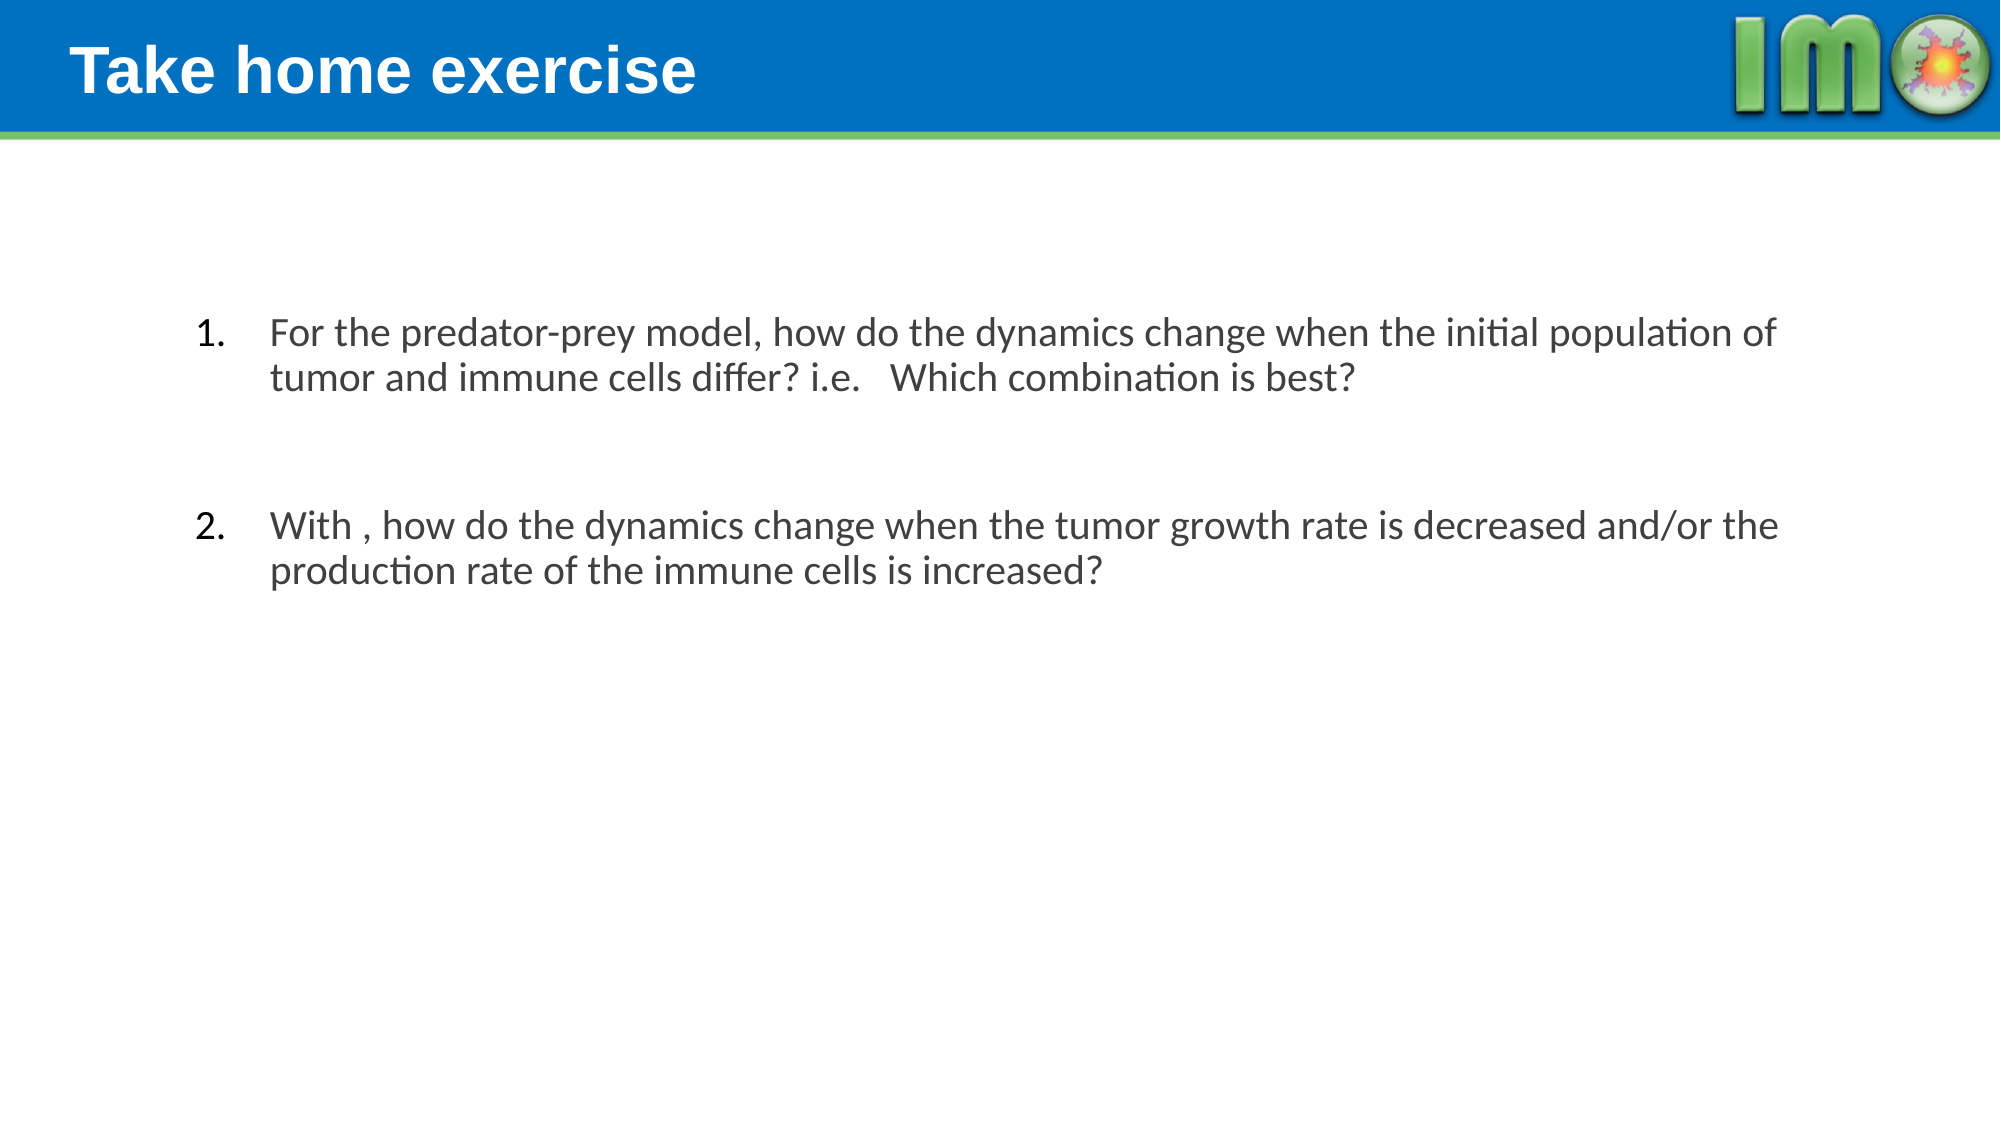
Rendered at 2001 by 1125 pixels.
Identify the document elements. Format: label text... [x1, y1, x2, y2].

picture [1728, 9, 2000, 125]
text_box Take home exercise [55, 19, 713, 114]
text_box [0, 131, 2000, 140]
text_box [0, 0, 2000, 131]
